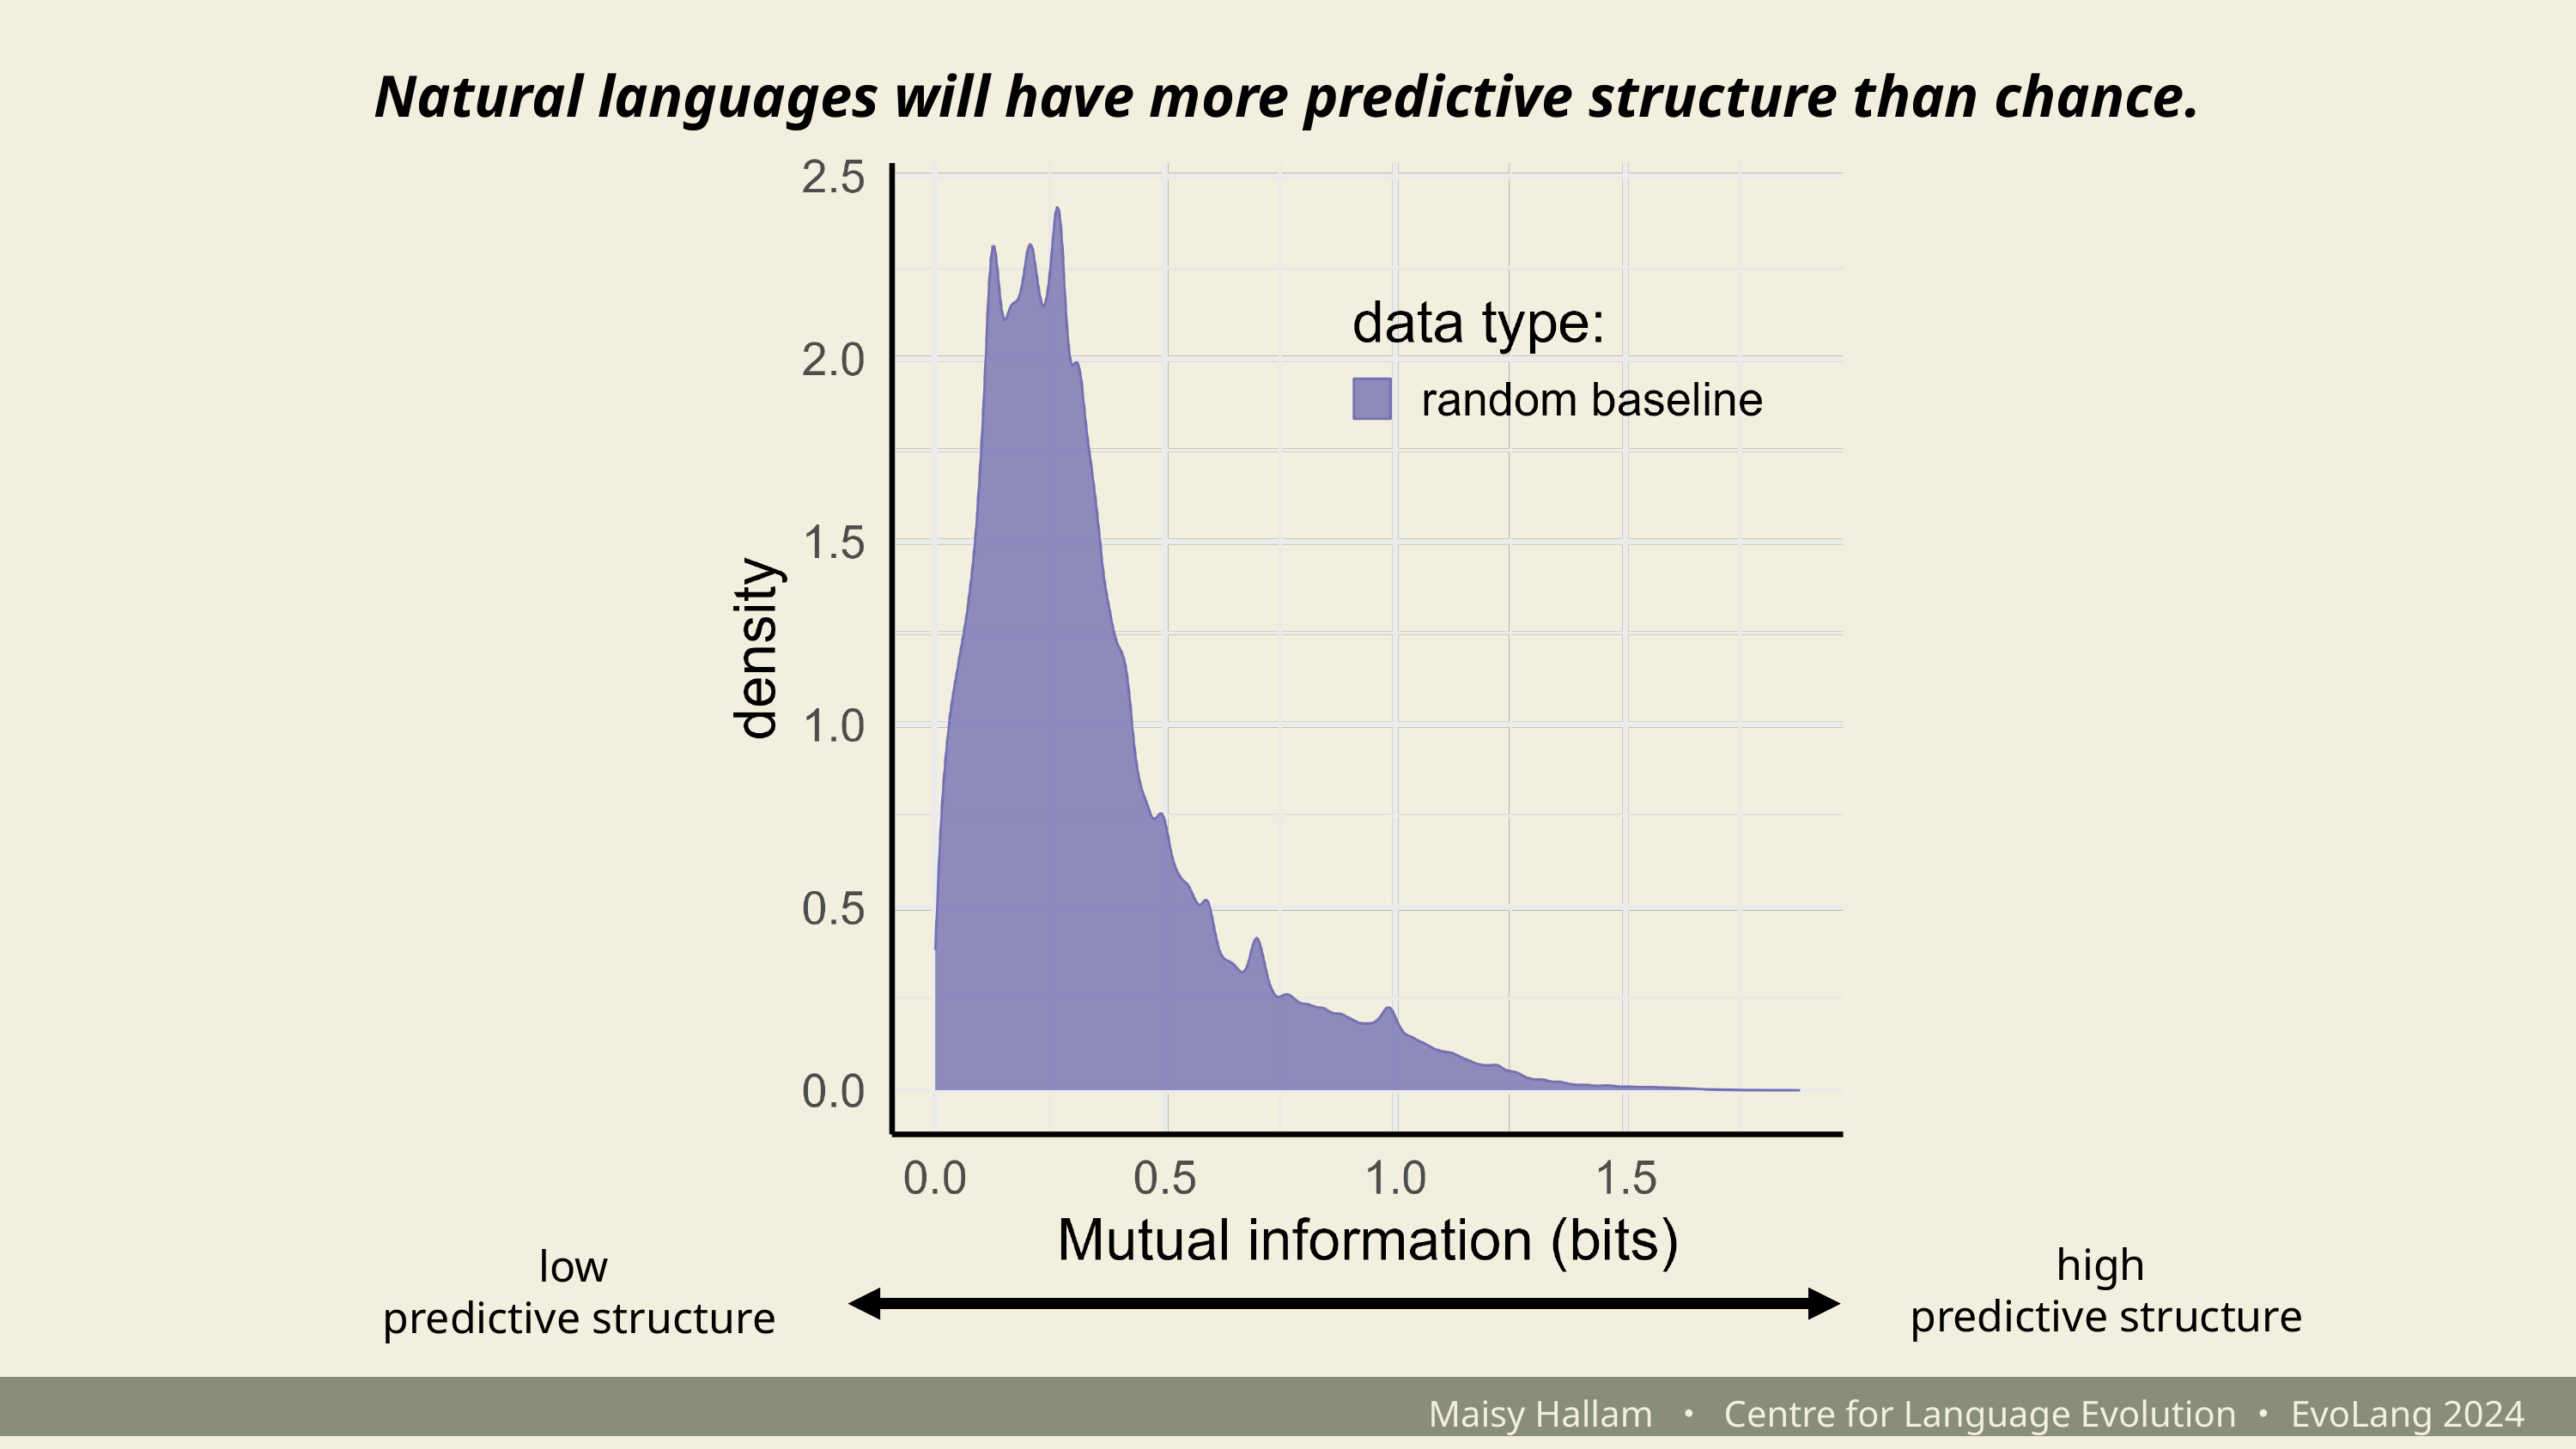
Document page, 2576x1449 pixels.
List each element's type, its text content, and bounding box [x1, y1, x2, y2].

text_box high predictive structure [1753, 1237, 2462, 1341]
text_box low predictive structure [225, 1239, 934, 1343]
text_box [0, 1376, 2576, 1437]
text_box Natural languages will have more predictive structure than chance. [250, 48, 2325, 129]
picture [704, 133, 1872, 1300]
